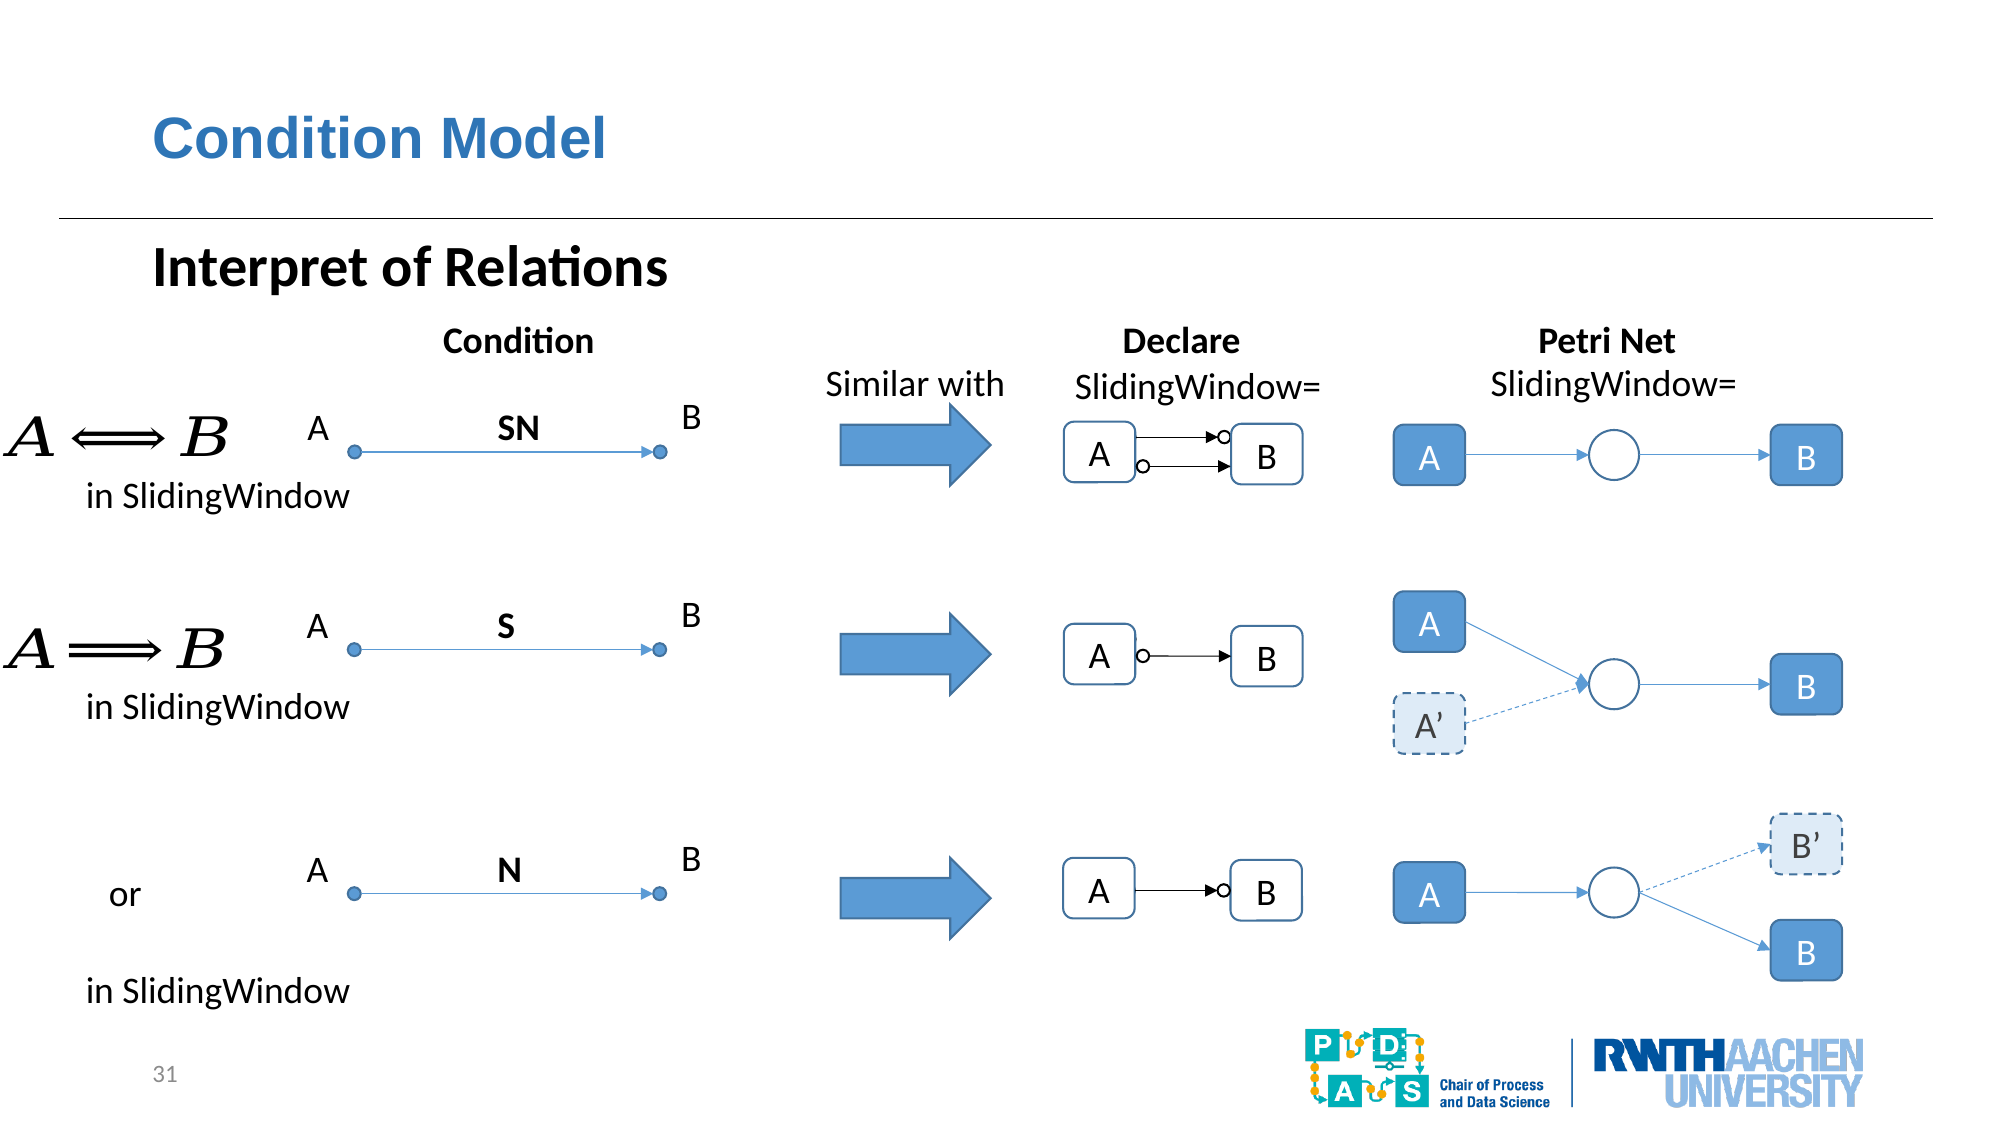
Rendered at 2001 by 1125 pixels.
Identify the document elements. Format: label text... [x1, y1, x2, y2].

text_box Declare [1107, 308, 1289, 369]
text_box [348, 456, 361, 460]
text_box S [482, 593, 609, 649]
text_box in SlidingWindow [71, 463, 366, 524]
text_box A’ [1392, 692, 1467, 755]
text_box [1465, 684, 1590, 724]
text_box [1590, 658, 1641, 711]
text_box B [1229, 858, 1304, 922]
text_box [652, 642, 668, 658]
text_box A [292, 395, 387, 456]
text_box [1639, 844, 1771, 892]
text_box [348, 898, 361, 902]
text_box B’ [1769, 812, 1844, 876]
text_box Similar with [810, 351, 1021, 412]
text_box in SlidingWindow [71, 674, 366, 734]
text_box B [666, 582, 760, 643]
text_box A [1392, 423, 1467, 487]
text_box Petri Net [1523, 308, 1705, 369]
text_box [1135, 459, 1151, 474]
title Condition Model [137, 59, 1863, 219]
list Interpret of Relations [137, 228, 1863, 307]
text_box [839, 611, 993, 698]
text_box B [1230, 422, 1304, 486]
text_box in SlidingWindow [71, 958, 366, 1019]
text_box A [1392, 861, 1467, 924]
text_box [1588, 866, 1639, 919]
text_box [1465, 621, 1590, 684]
picture [1283, 1004, 1885, 1125]
text_box B [1769, 652, 1844, 716]
text_box B [1769, 423, 1844, 487]
slide_number 31 [137, 1042, 588, 1103]
text_box [1135, 648, 1150, 664]
text_box A [1062, 622, 1137, 686]
text_box SN [482, 395, 610, 451]
text_box A [291, 593, 386, 654]
text_box N [482, 837, 609, 893]
text_box A [1392, 590, 1467, 653]
text_box N [482, 894, 609, 898]
text_box B [1769, 918, 1844, 982]
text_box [1639, 892, 1771, 951]
text_box [348, 654, 361, 658]
text_box [839, 855, 993, 942]
text_box B [1230, 624, 1304, 688]
text_box Condition [428, 308, 663, 369]
text_box [652, 886, 668, 902]
text_box [1588, 428, 1641, 482]
text_box B [666, 826, 760, 887]
text_box [652, 444, 668, 460]
text_box A [1062, 420, 1137, 484]
text_box [1217, 429, 1230, 445]
text_box A [1062, 856, 1136, 920]
text_box B [666, 384, 761, 445]
text_box [1216, 883, 1232, 898]
text_box S [482, 650, 609, 654]
text_box A [291, 837, 386, 898]
text_box [839, 412, 993, 488]
